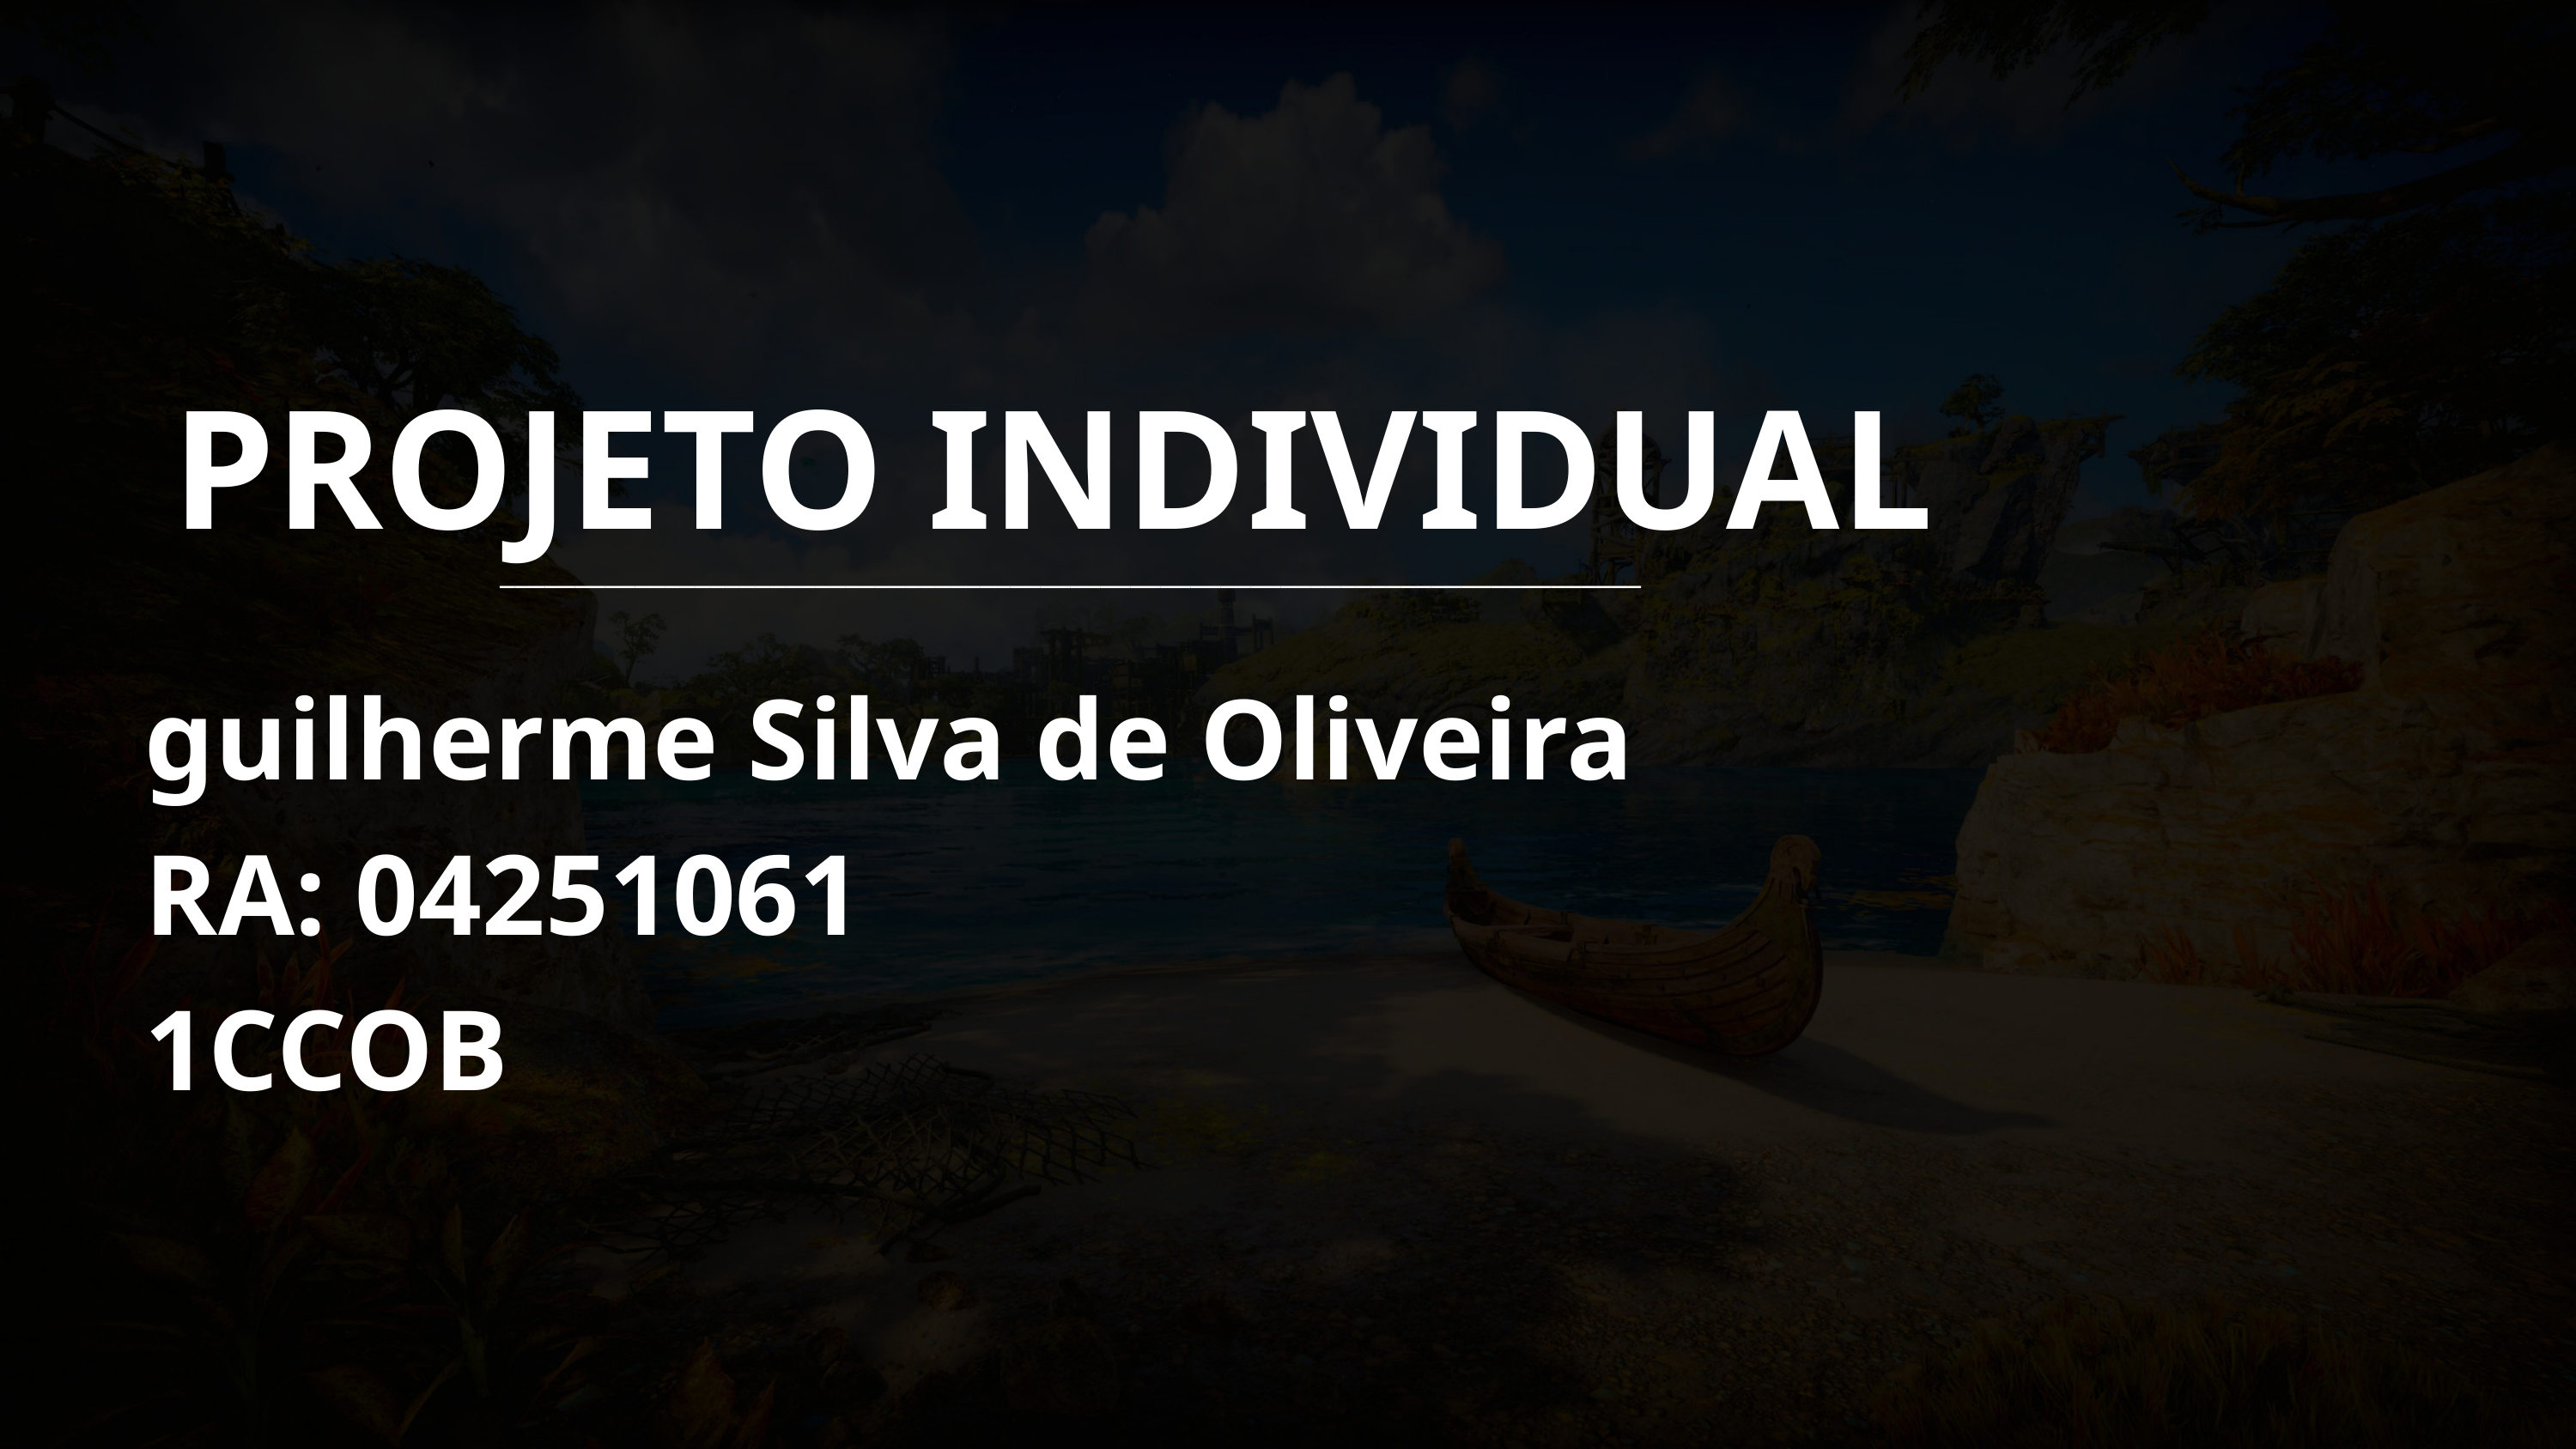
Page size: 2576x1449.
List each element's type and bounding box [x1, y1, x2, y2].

text_box [0, 0, 2576, 1449]
text_box [144, 331, 2158, 1113]
